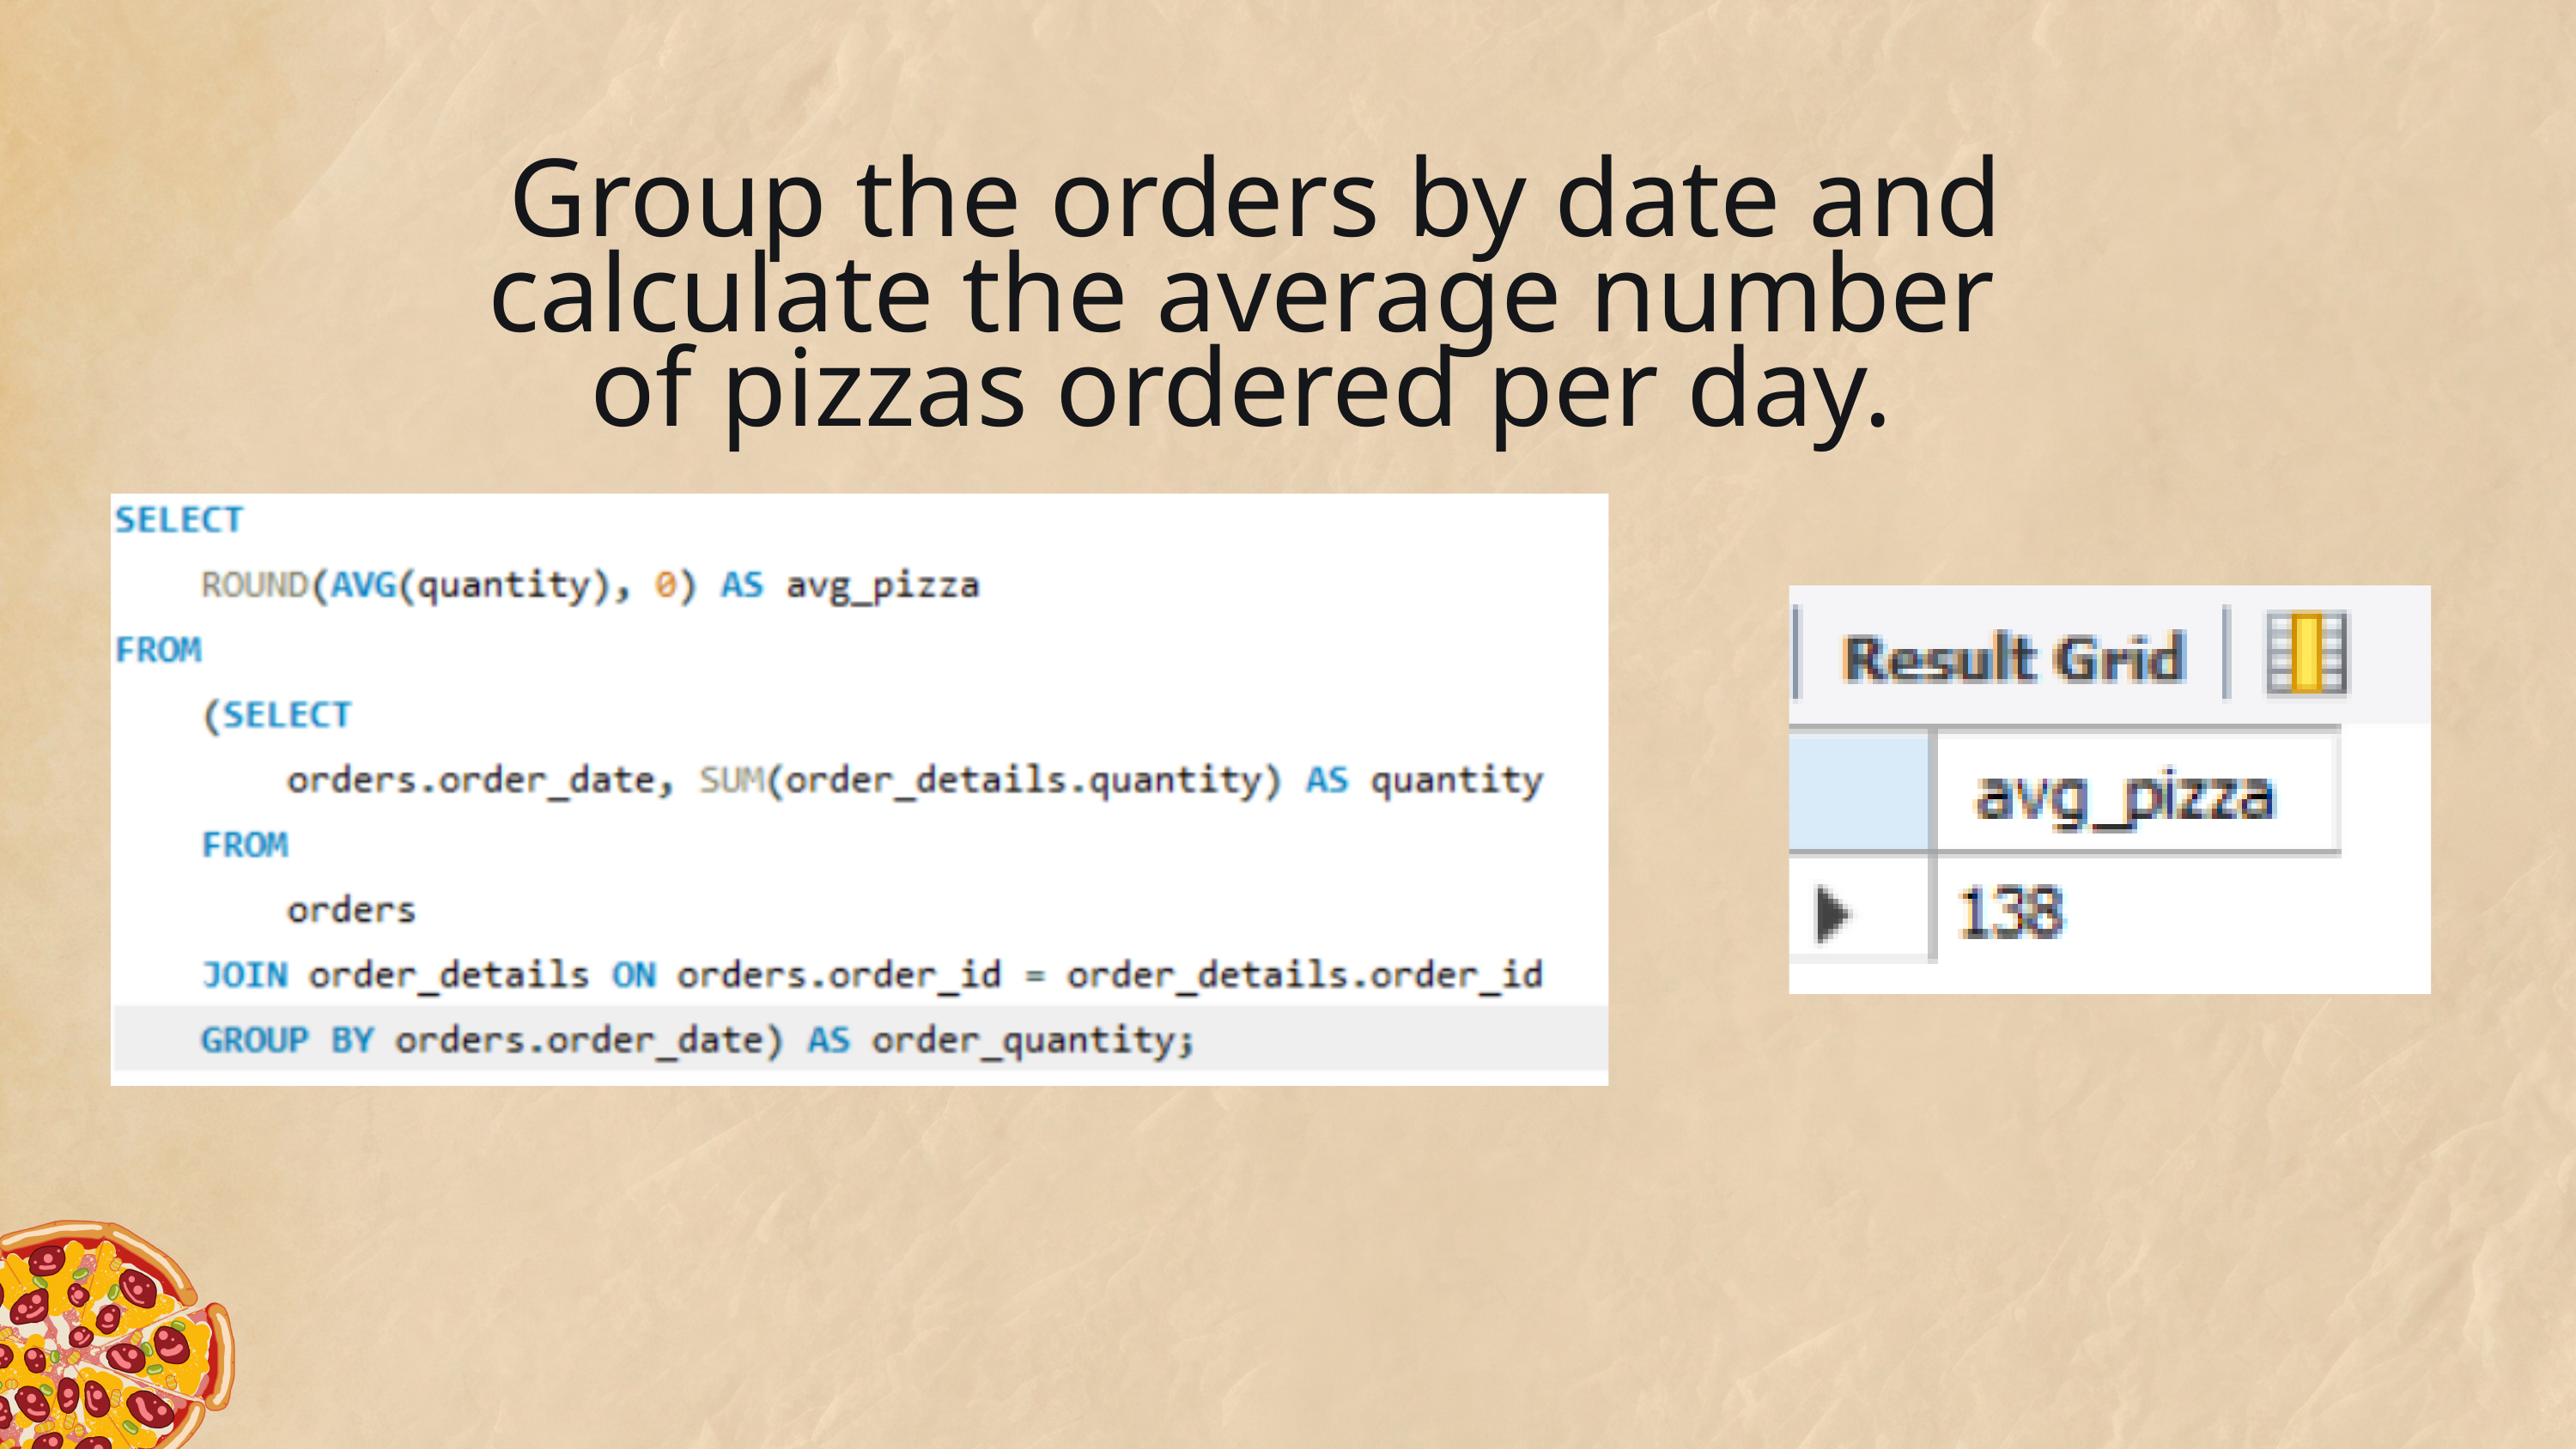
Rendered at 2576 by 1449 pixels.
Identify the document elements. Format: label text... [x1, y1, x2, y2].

text_box [111, 494, 1609, 1086]
text_box [1789, 585, 2432, 994]
text_box Group the orders by date and calculate the average number of pizzas ordered per day. [456, 163, 2029, 448]
text_box [0, 0, 2576, 1449]
text_box [0, 1220, 235, 1449]
